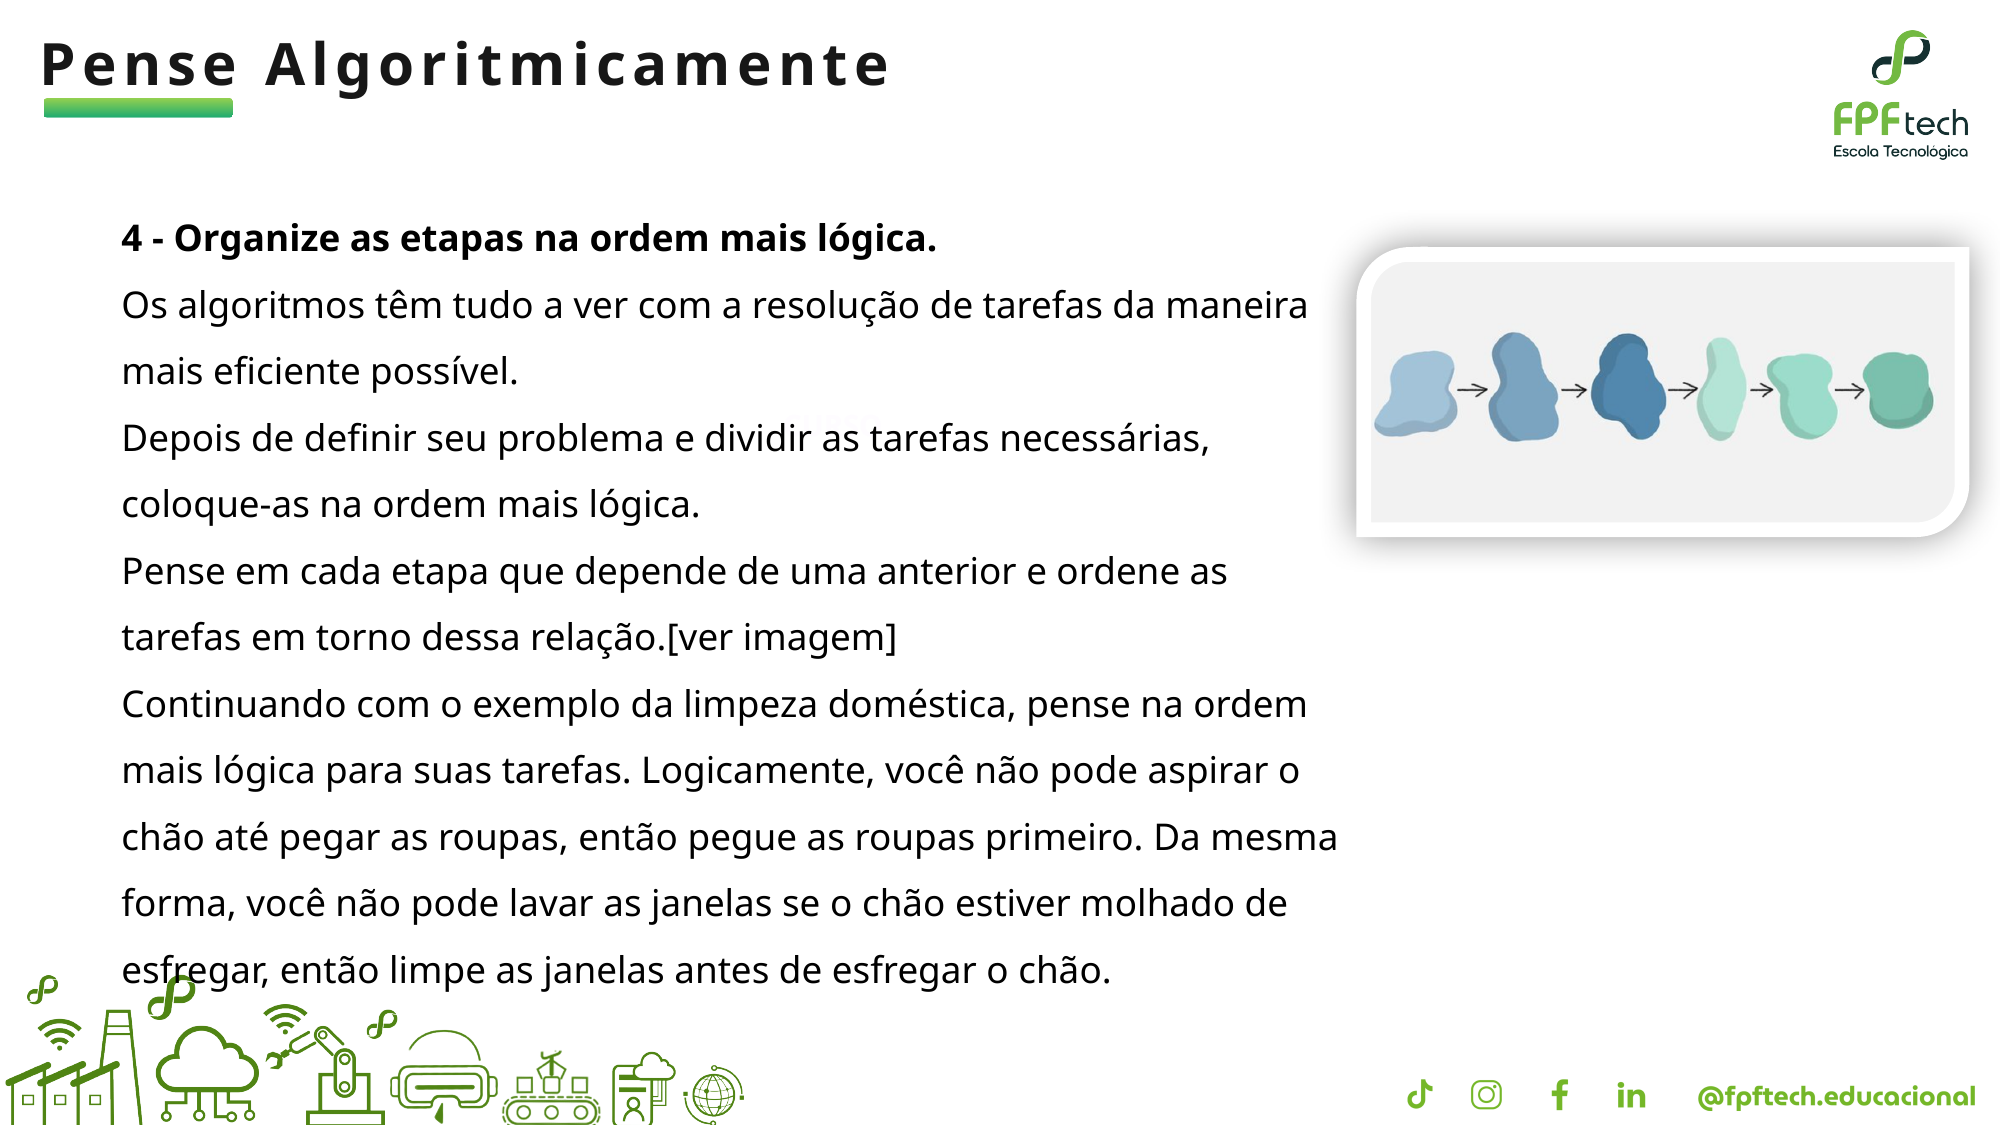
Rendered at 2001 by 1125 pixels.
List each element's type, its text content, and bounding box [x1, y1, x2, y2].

picture [0, 929, 750, 1125]
picture [1396, 1063, 1985, 1125]
text_box [42, 96, 235, 119]
text_box 4 - Organize as etapas na ordem mais lógica. Os algoritmos têm tudo a ver com a resolução de tarefas da maneira mais eficiente possível. Depois de definir seu problema e dividir as tarefas necessárias, coloque-as na ordem mais lógica. Pense em cada etapa que depende de uma anterior e ordene as tarefas em torno dessa relação.[ver imagem] Continuando com o exemplo da limpeza doméstica, pense na ordem mais lógica para suas tarefas. Logicamente, você não pode aspirar o chão até pegar as roupas, então pegue as roupas primeiro. Da mesma forma, você não pode lavar as janelas se o chão estiver molhado de esfregar, então limpe as janelas antes de esfregar o chão. [106, 156, 1364, 1027]
text_box Pense Algoritmicamente [24, 16, 1594, 118]
picture [1363, 253, 1963, 531]
picture [1834, 30, 1968, 160]
